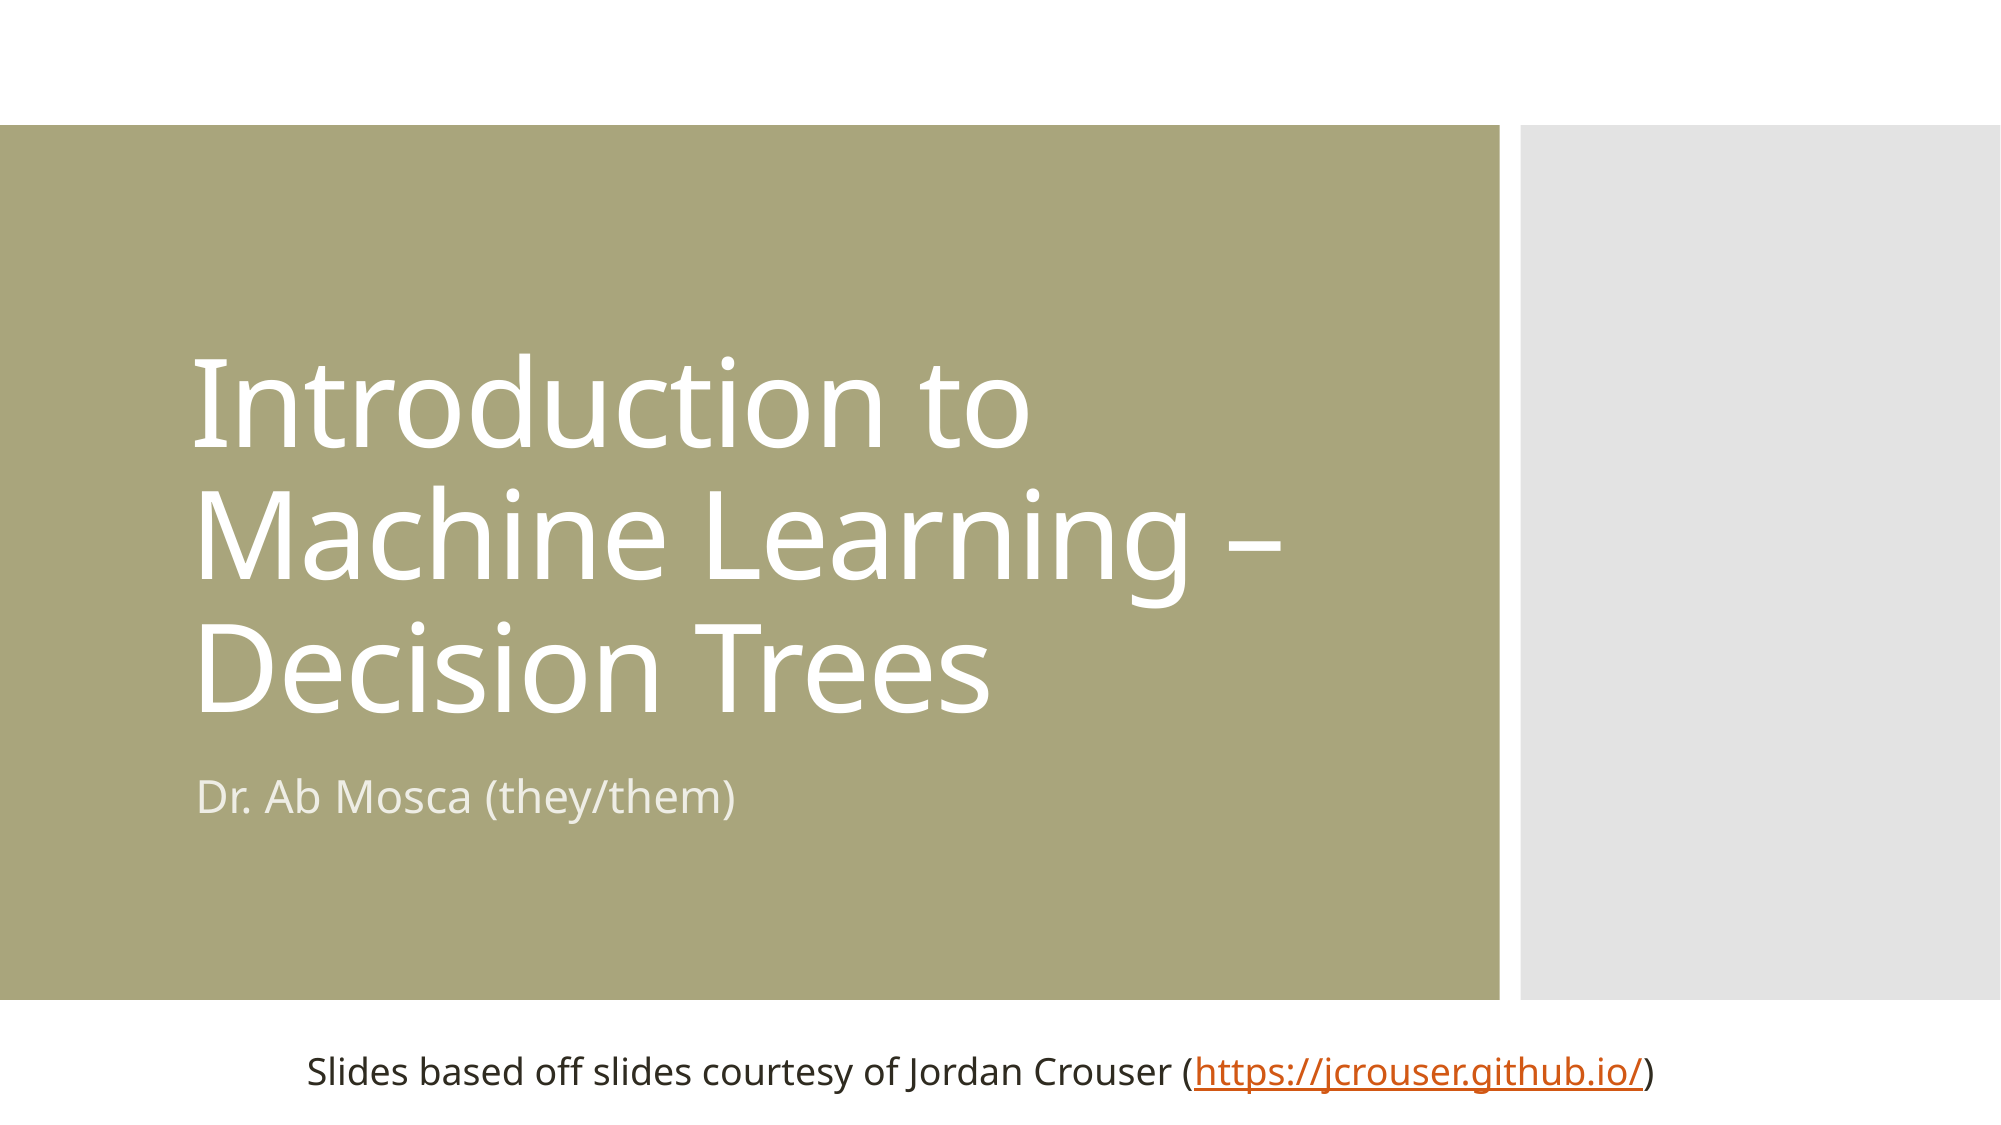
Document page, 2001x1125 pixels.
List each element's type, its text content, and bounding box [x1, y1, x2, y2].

text_box Slides based off slides courtesy of Jordan Crouser (https://jcrouser.github.io/) [292, 1040, 1679, 1107]
subtitle Dr. Ab Mosca (they/them) [180, 766, 1381, 917]
title Introduction to Machine Learning – Decision Trees [175, 213, 1376, 747]
